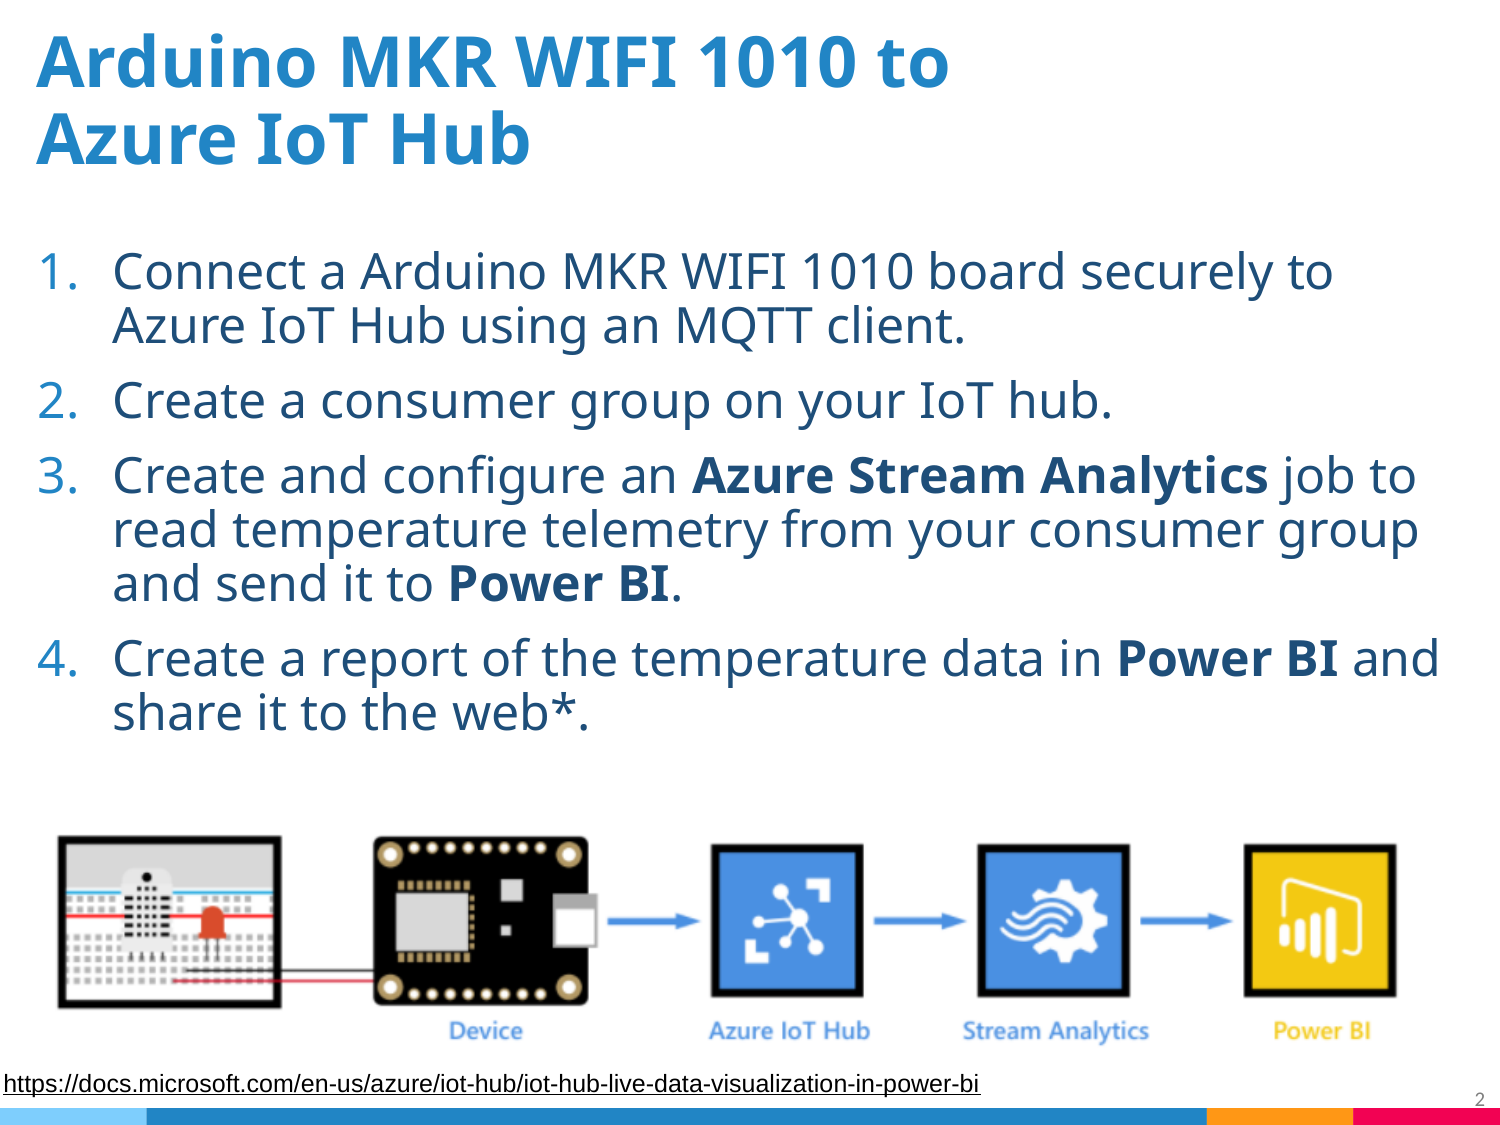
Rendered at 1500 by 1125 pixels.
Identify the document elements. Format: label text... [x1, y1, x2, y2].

list Connect a Arduino MKR WIFI 1010 board securely to Azure IoT Hub using an MQTT client. Create a consumer group on your IoT hub. Create and configure an Azure Stream Analytics job to read temperature telemetry from your consumer group and send it to Power BI. Create a report of the temperature data in Power BI and share it to the web*. [22, 239, 1484, 766]
title Arduino MKR WIFI 1010 to Azure IoT Hub [21, 18, 1482, 188]
picture [5, 816, 1500, 1068]
slide_number ‹#› [1421, 1085, 1500, 1111]
text_box https://docs.microsoft.com/en-us/azure/iot-hub/iot-hub-live-data-visualization-in-power-bi [0, 1068, 1202, 1105]
